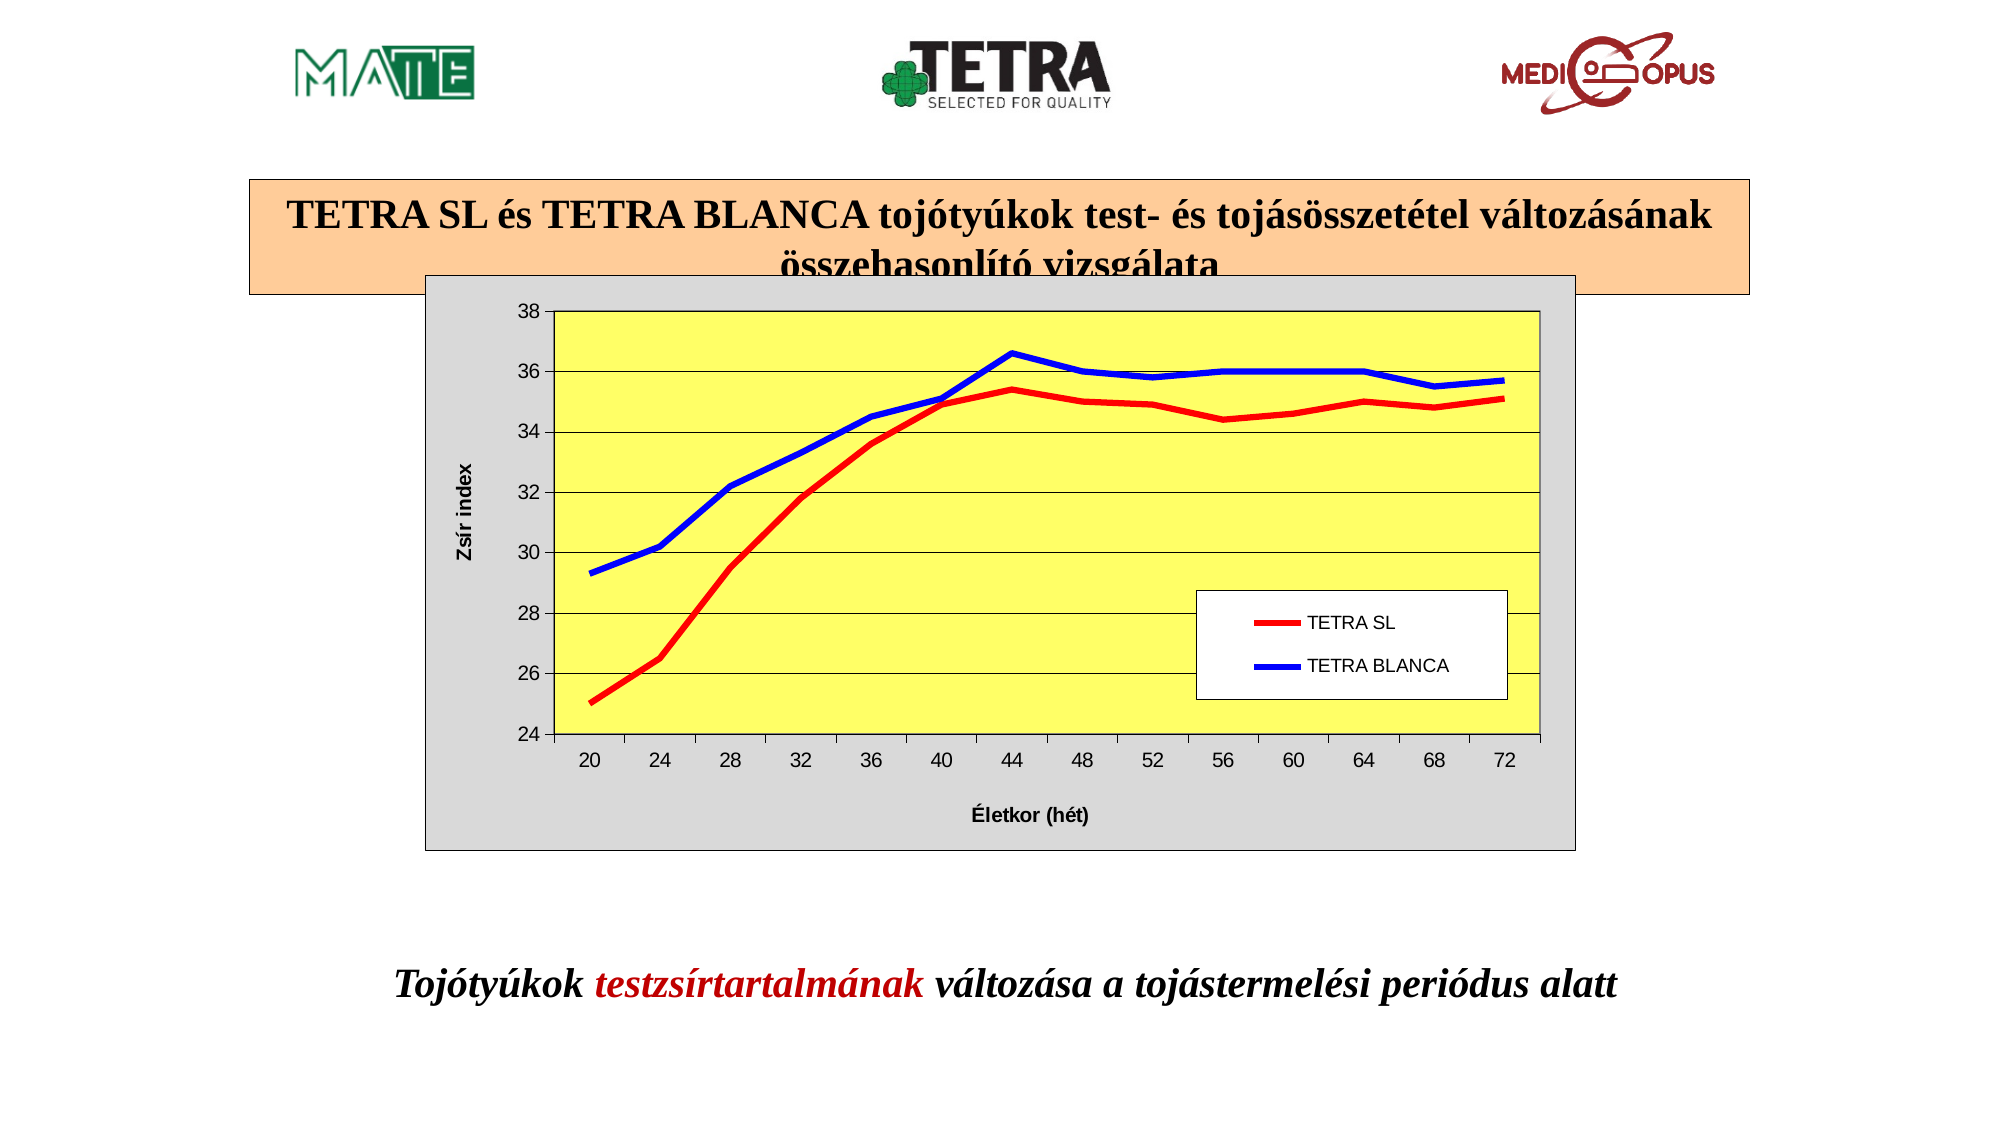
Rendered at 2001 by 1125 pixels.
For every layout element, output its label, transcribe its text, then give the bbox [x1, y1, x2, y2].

text_box TETRA SL és TETRA BLANCA tojótyúkok test- és tojásösszetétel változásának összehasonlító vizsgálata [249, 179, 1750, 295]
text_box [281, 27, 1719, 119]
text_box Tojótyúkok testzsírtartalmának változása a tojástermelési periódus alatt [255, 948, 1756, 1014]
chart [424, 274, 1576, 851]
